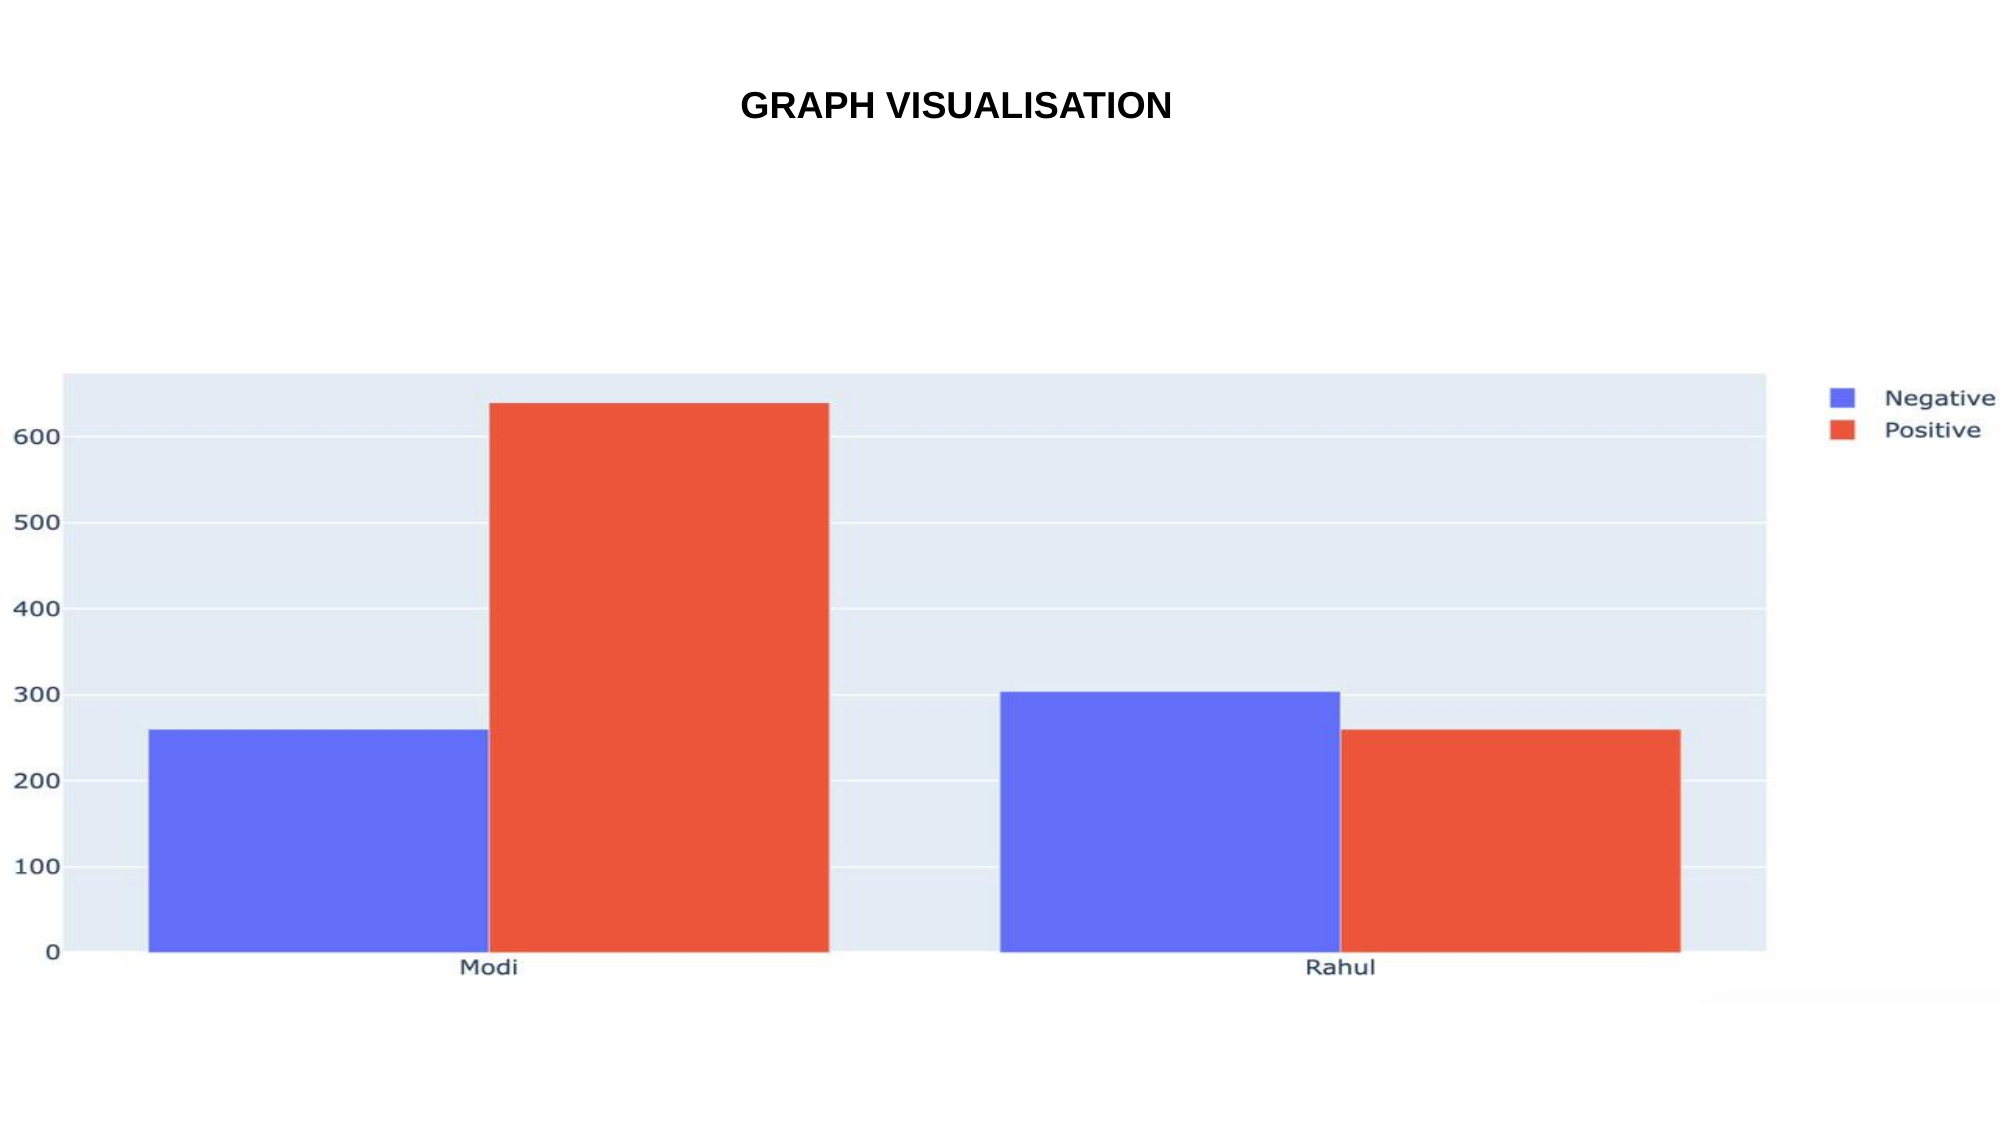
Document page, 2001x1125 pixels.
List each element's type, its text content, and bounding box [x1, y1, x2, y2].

picture [0, 209, 2000, 1004]
text_box GRAPH VISUALISATION [725, 73, 1199, 133]
